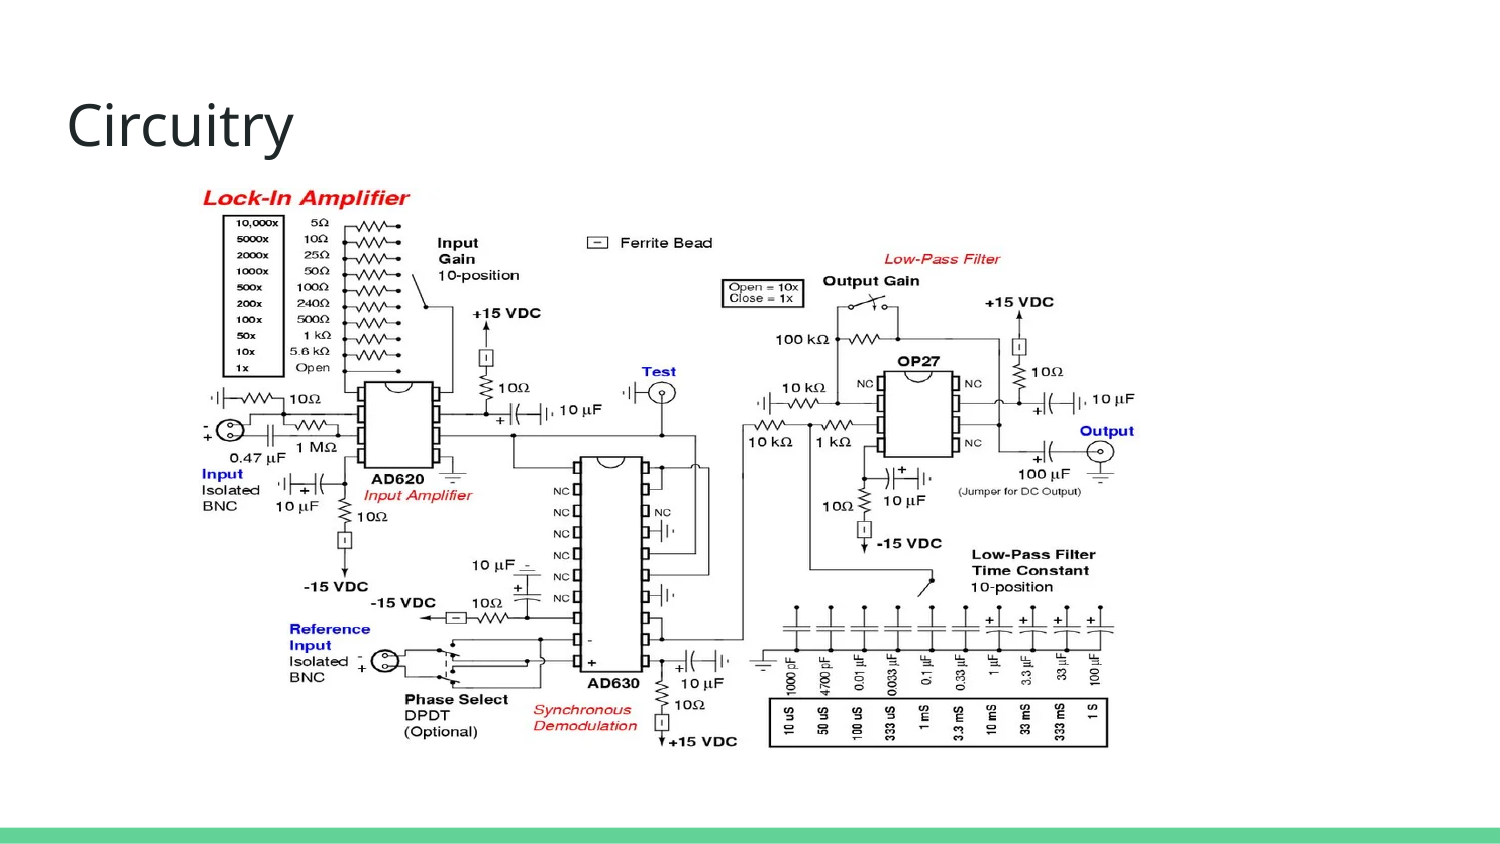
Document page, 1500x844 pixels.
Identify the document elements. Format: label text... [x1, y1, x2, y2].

picture [199, 188, 1140, 750]
title Circuitry [51, 72, 1449, 167]
